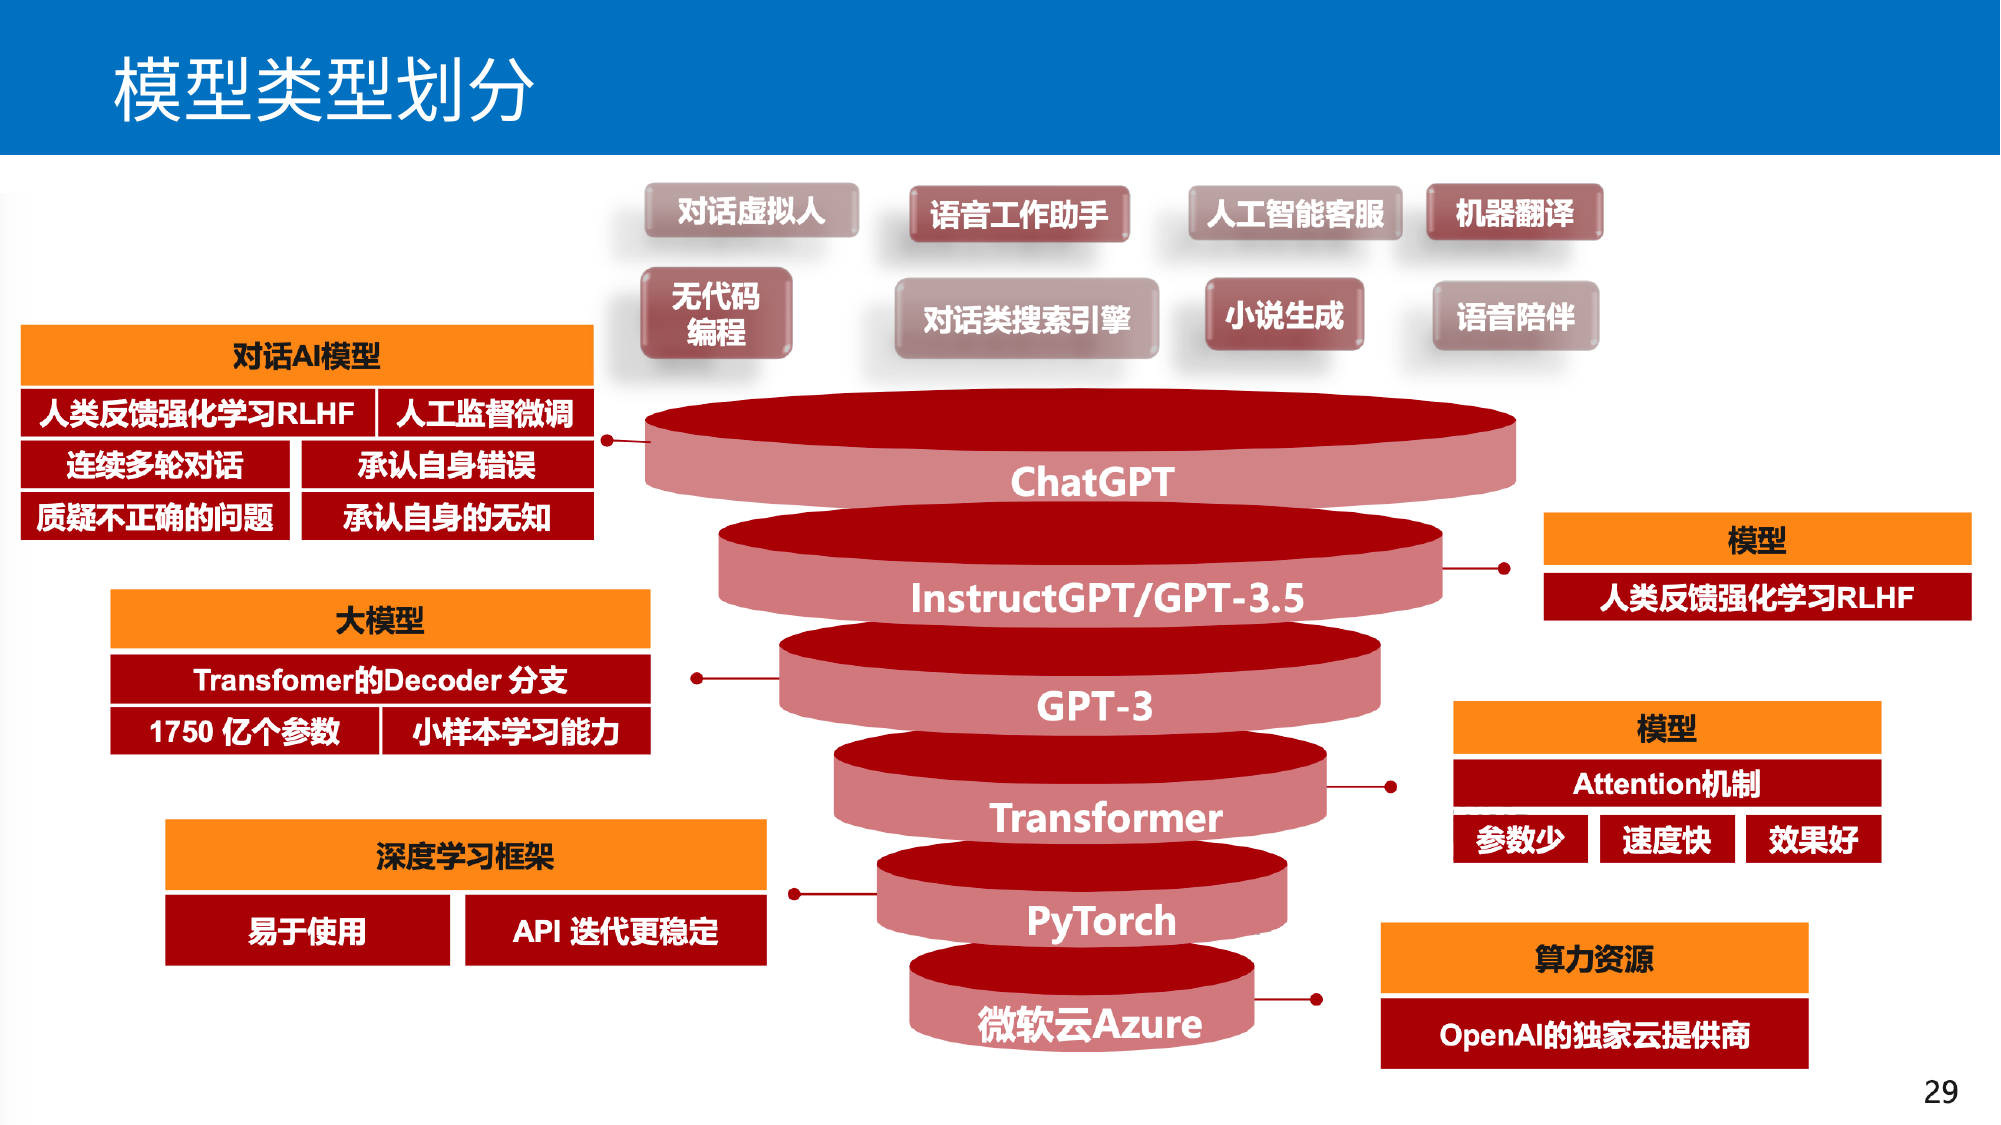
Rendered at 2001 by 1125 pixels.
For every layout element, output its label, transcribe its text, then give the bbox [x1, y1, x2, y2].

title 模型类型划分 [97, 0, 1862, 139]
picture [0, 160, 2000, 1125]
